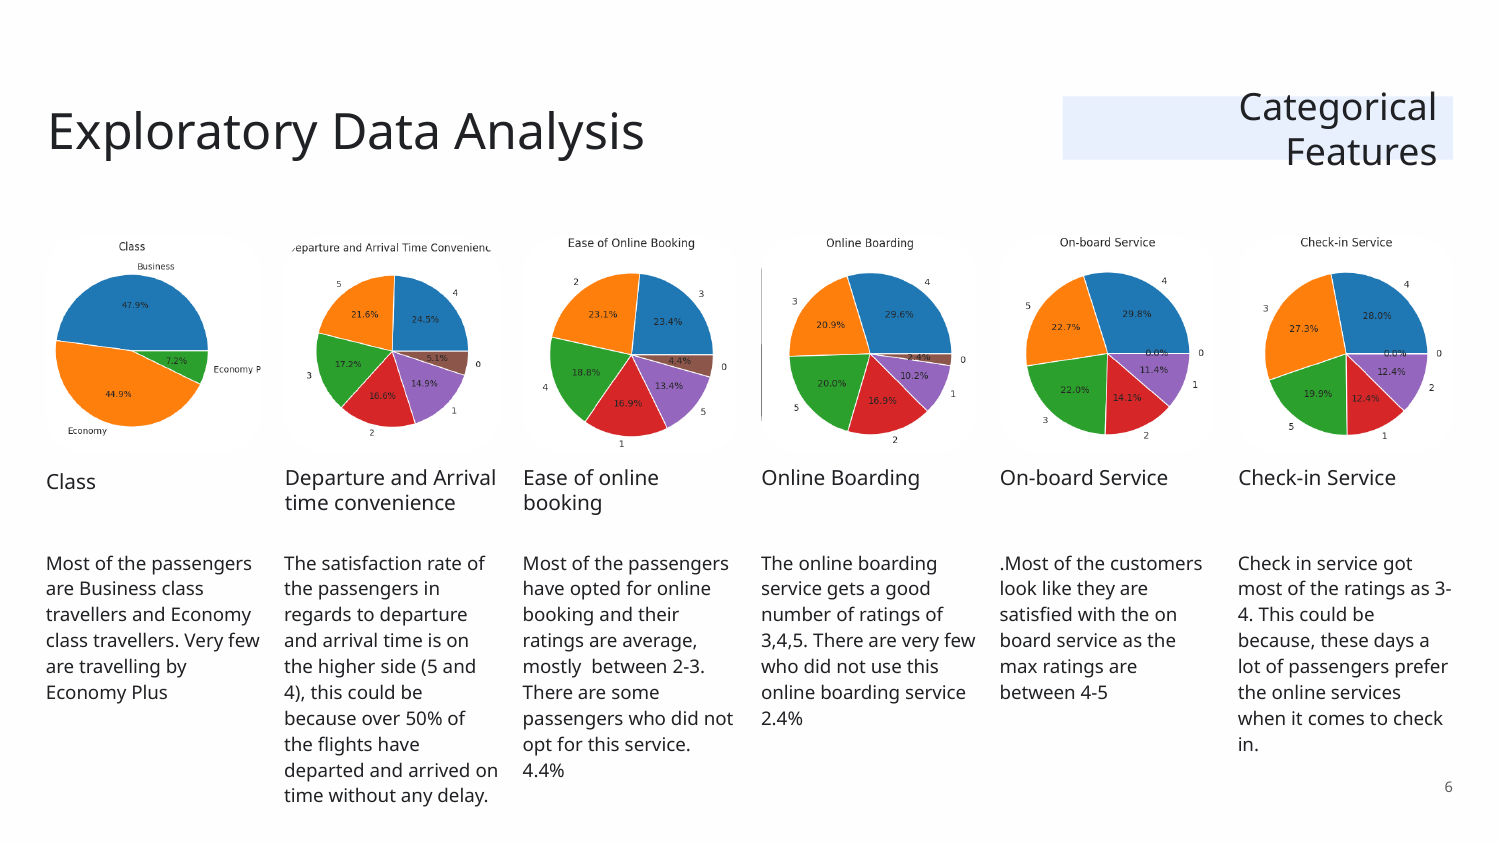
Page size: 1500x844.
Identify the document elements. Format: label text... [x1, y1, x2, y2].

list On-board Service [999, 464, 1215, 497]
title Exploratory Data Analysis [48, 77, 1097, 160]
list Class [46, 464, 261, 508]
list Check in service got most of the ratings as 3-4. This could be because, these days a lot of passengers prefer the online services when it comes to check in. [1237, 547, 1453, 763]
picture [522, 236, 738, 452]
picture [1238, 236, 1454, 452]
list Check-in Service [1238, 464, 1453, 497]
slide_number ‹#› [1403, 765, 1453, 799]
list The satisfaction rate of the passengers in regards to departure and arrival time is on the higher side (5 and 4), this could be because over 50% of the flights have departed and arrived on time without any delay. [284, 547, 499, 763]
picture [45, 236, 261, 452]
picture [999, 236, 1215, 452]
list Most of the passengers are Business class travellers and Economy class travellers. Very few are travelling by Economy Plus [45, 547, 261, 763]
text_box Categorical Features [1062, 96, 1453, 160]
list Ease of online booking [523, 464, 738, 519]
list The online boarding service gets a good number of ratings of 3,4,5. There are very few who did not use this online boarding service 2.4% [761, 547, 976, 763]
list .Most of the customers look like they are satisfied with the on board service as the max ratings are between 4-5 [999, 547, 1214, 763]
list Departure and Arrival time convenience [284, 464, 500, 519]
list Online Boarding [761, 464, 977, 508]
picture [761, 236, 977, 452]
picture [284, 236, 500, 452]
list Most of the passengers have opted for online booking and their ratings are average, mostly between 2-3. There are some passengers who did not opt for this service. 4.4% [522, 547, 738, 763]
